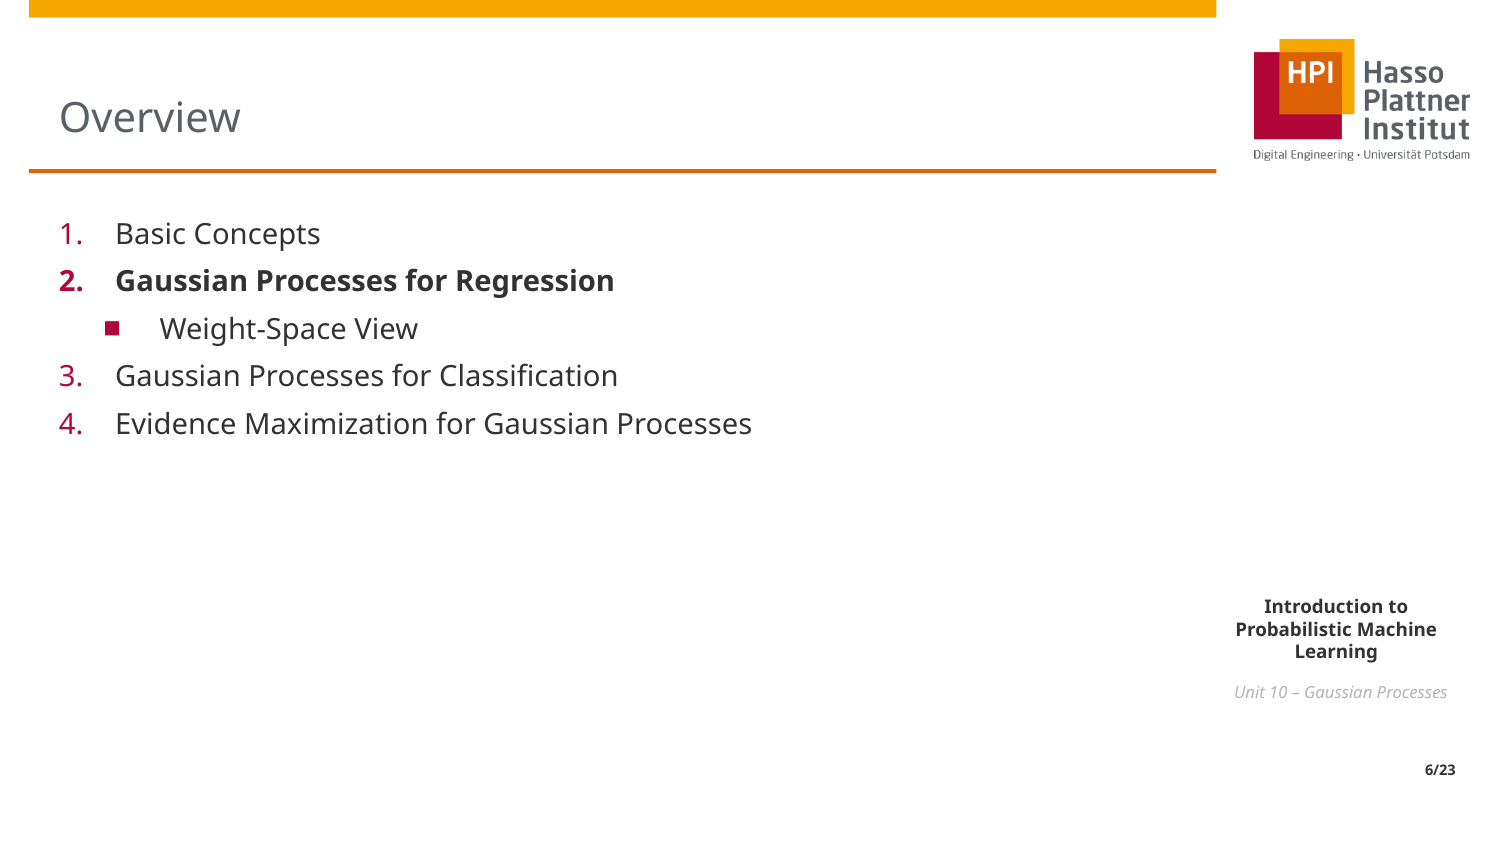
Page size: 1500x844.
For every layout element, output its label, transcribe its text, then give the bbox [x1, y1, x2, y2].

list Basic Concepts Gaussian Processes for Regression Weight-Space View Gaussian Processes for Classification Evidence Maximization for Gaussian Processes [58, 203, 1187, 788]
picture [1254, 39, 1470, 161]
title Overview [58, 17, 1187, 170]
